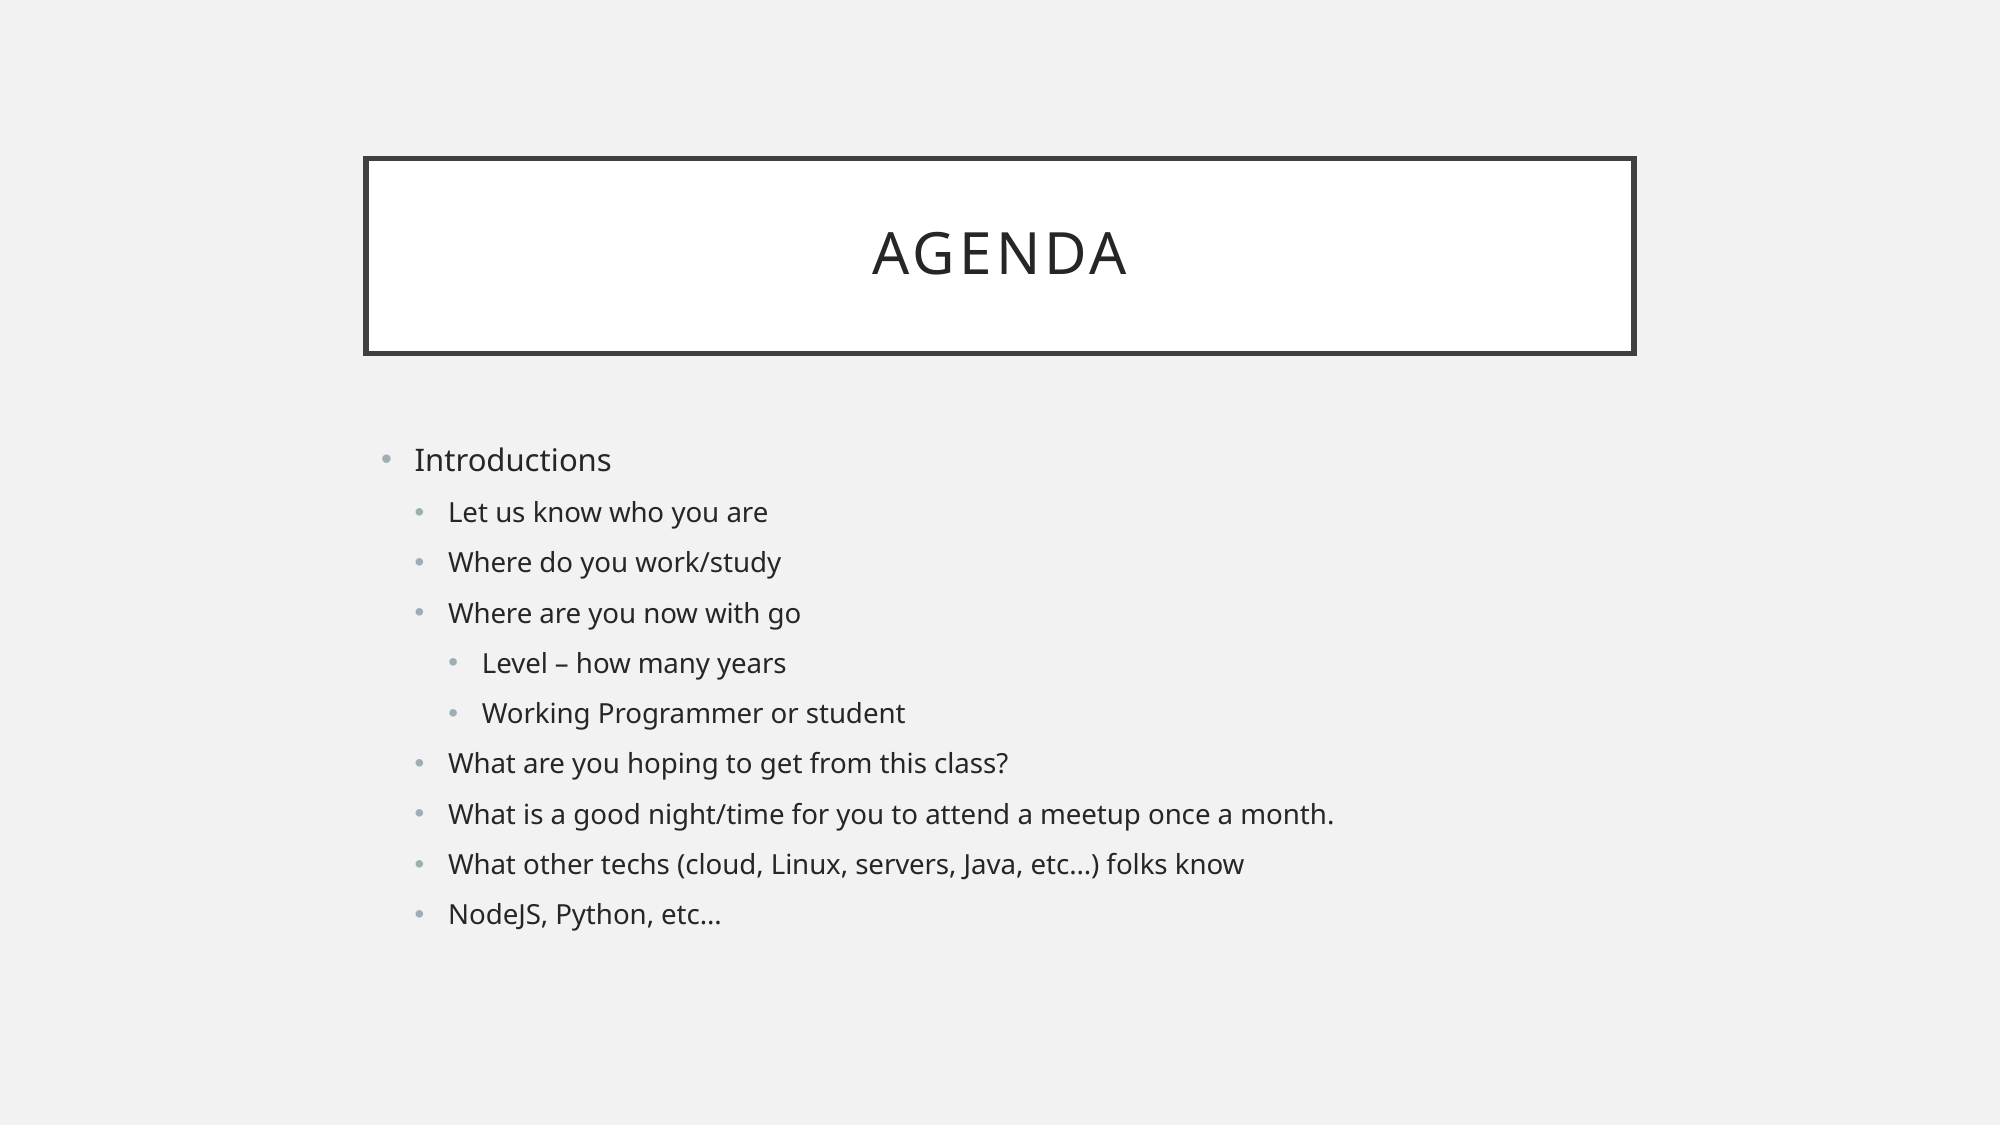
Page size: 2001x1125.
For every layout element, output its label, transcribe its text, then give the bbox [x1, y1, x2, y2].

list Introductions Let us know who you are Where do you work/study Where are you now with go Level – how many years Working Programmer or student What are you hoping to get from this class? What is a good night/time for you to attend a meetup once a month. What other techs (cloud, Linux, servers, Java, etc...) folks know NodeJS, Python, etc... [366, 432, 1634, 942]
title Agenda [363, 156, 1637, 356]
